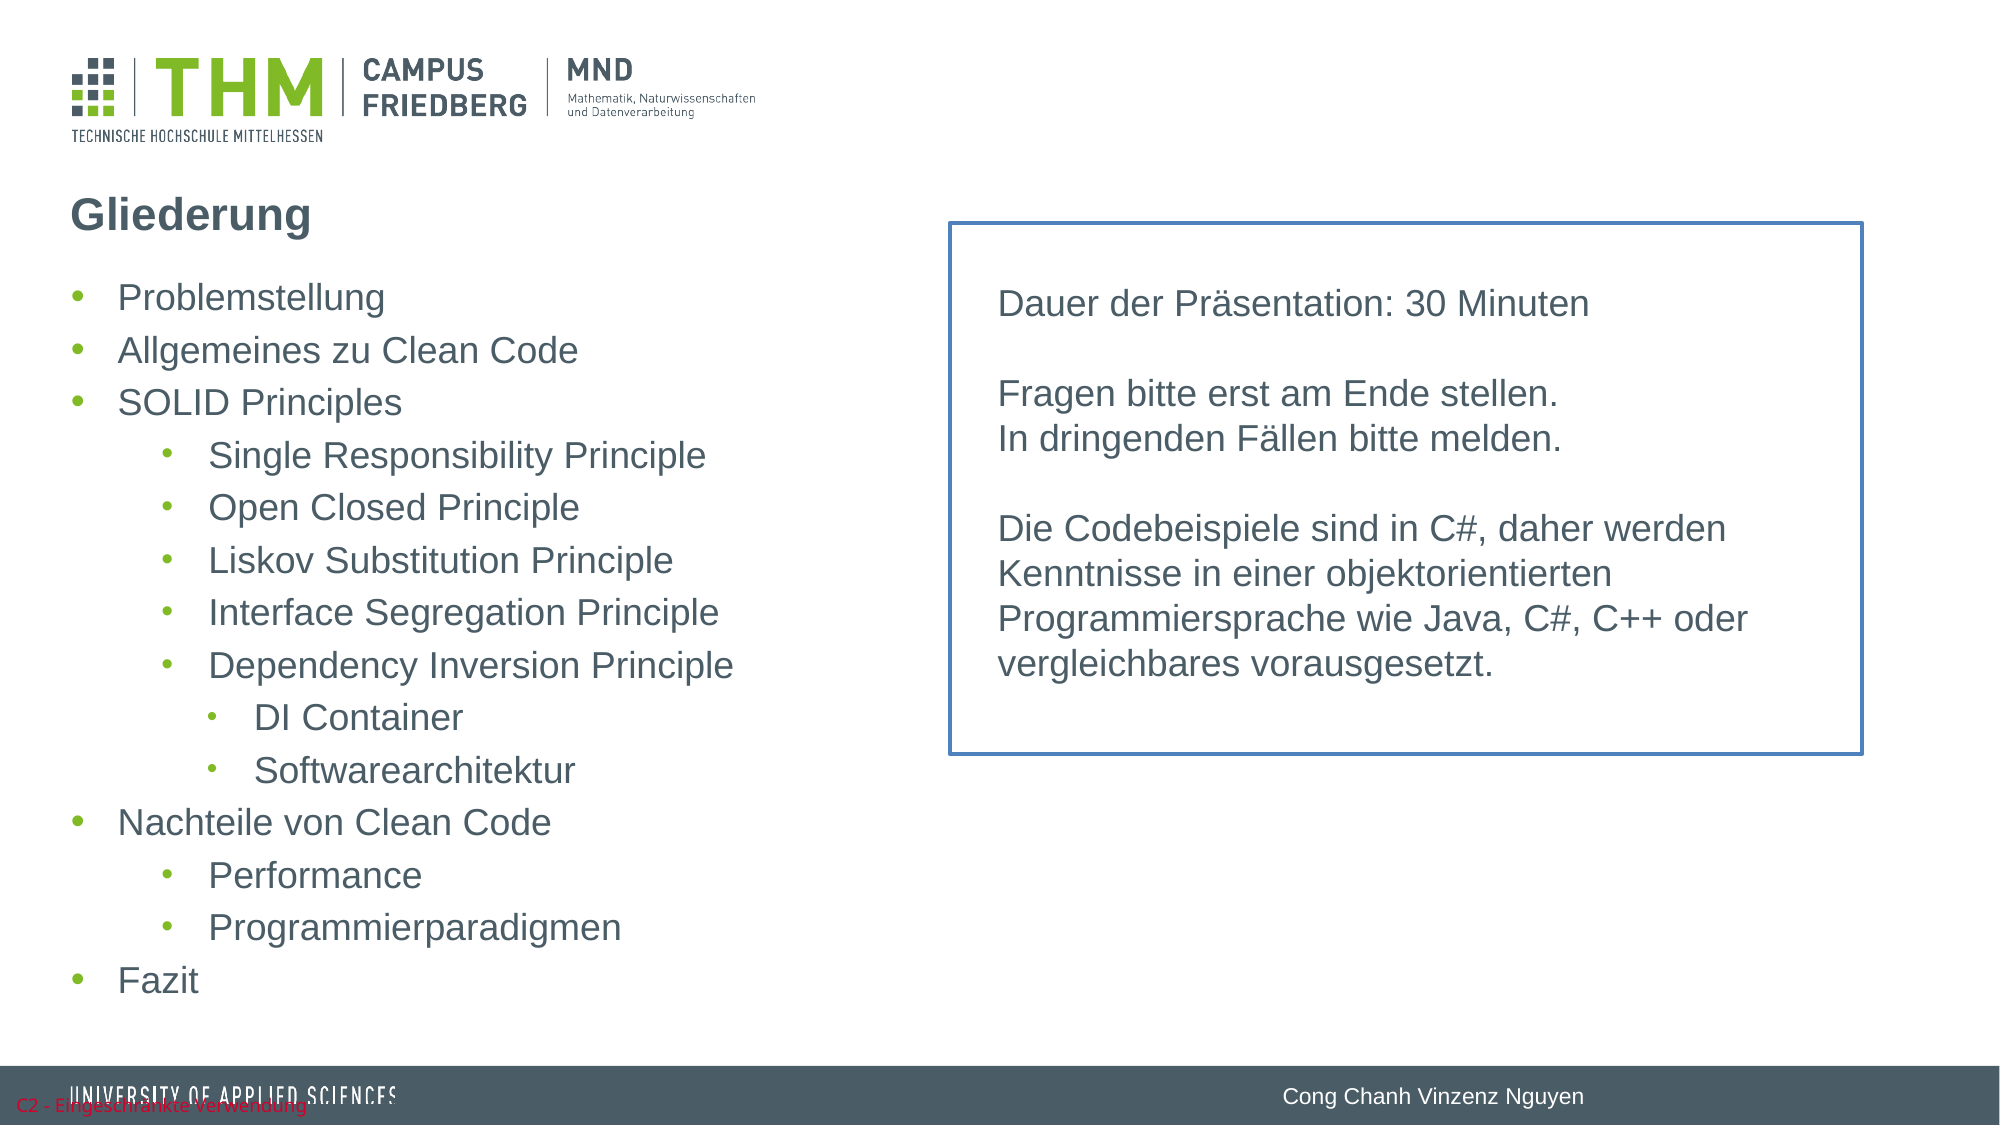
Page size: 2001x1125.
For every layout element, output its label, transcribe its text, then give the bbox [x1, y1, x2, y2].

list Problemstellung Allgemeines zu Clean Code SOLID Principles Single Responsibility Principle Open Closed Principle Liskov Substitution Principle Interface Segregation Principle Dependency Inversion Principle DI Container Softwarearchitektur Nachteile von Clean Code Performance Programmierparadigmen Fazit [70, 265, 983, 1024]
title Gliederung [70, 177, 1913, 272]
picture [72, 58, 755, 142]
text_box [983, 272, 1864, 756]
text_box Dauer der Präsentation: 30 Minuten Fragen bitte erst am Ende stellen. In dringenden Fällen bitte melden. Die Codebeispiele sind in C#, daher werden Kenntnisse in einer objektorientierten Programmiersprache wie Java, C#, C++ oder vergleichbares vorausgesetzt. [982, 271, 1852, 692]
